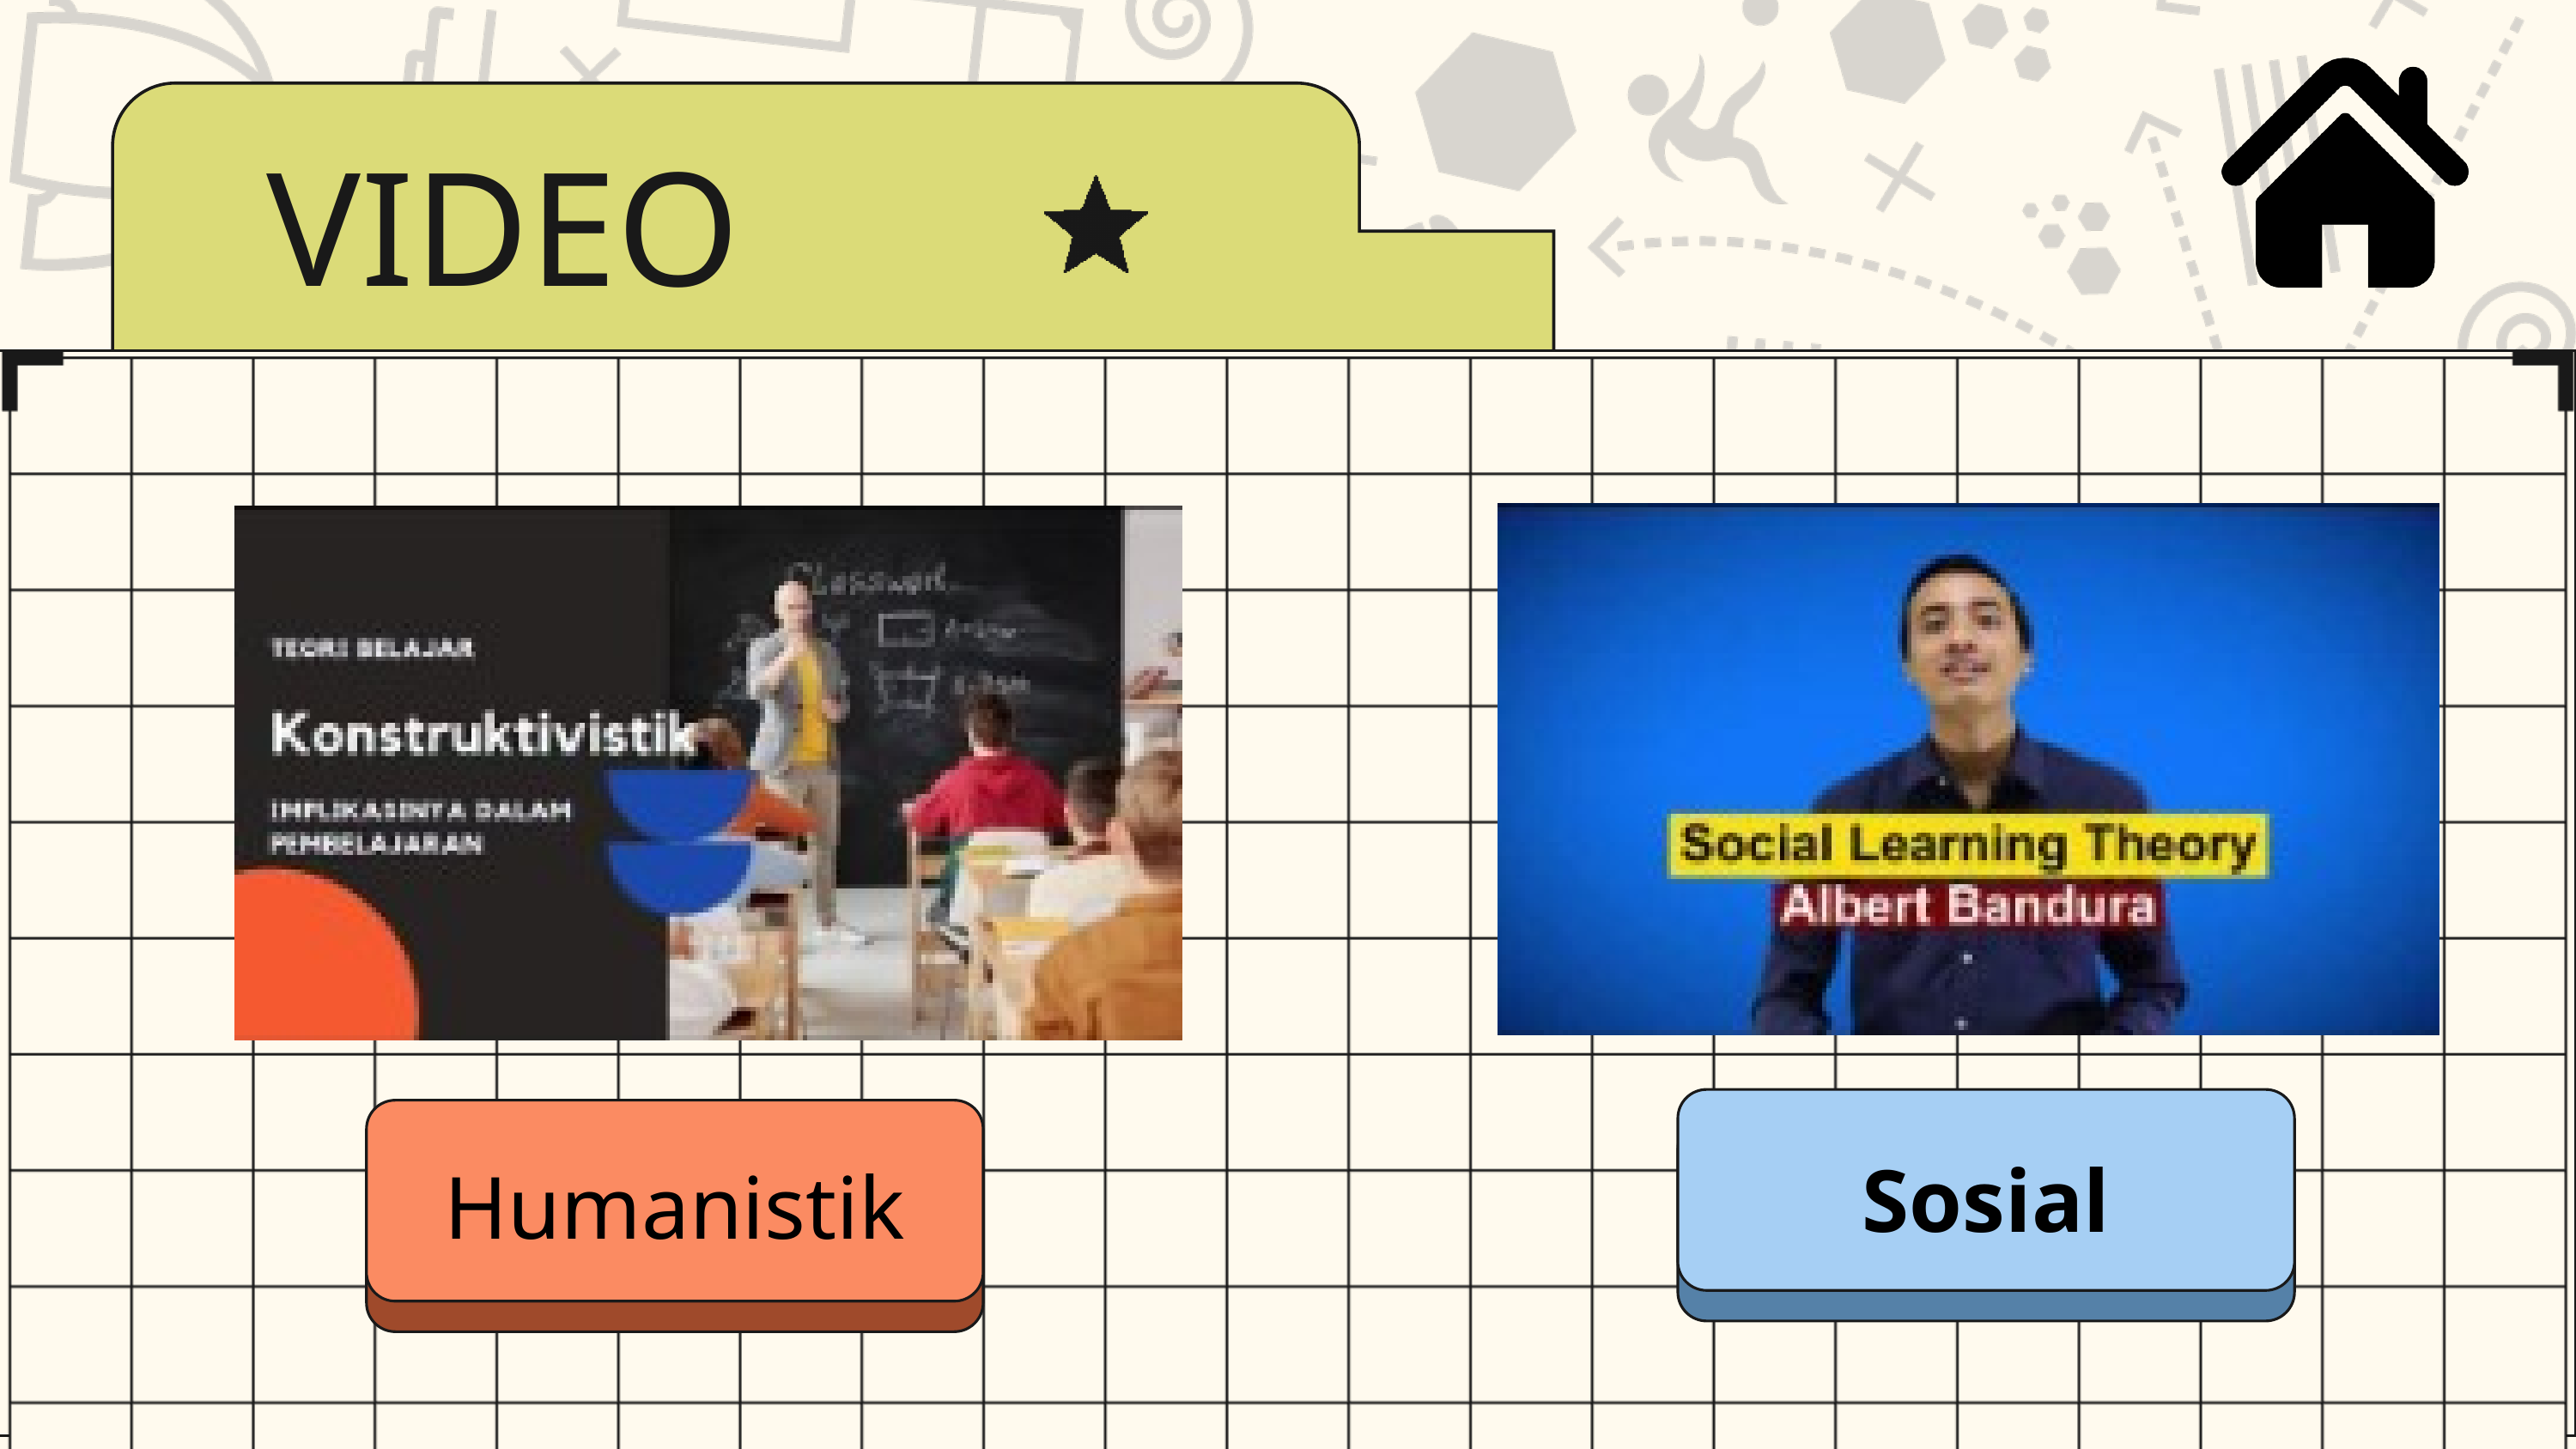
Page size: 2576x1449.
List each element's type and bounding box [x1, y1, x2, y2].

picture [0, 350, 2576, 1449]
text_box [234, 505, 1183, 1042]
text_box [1677, 1044, 2295, 1392]
text_box [111, 81, 1556, 347]
picture [2221, 49, 2470, 297]
text_box [366, 1049, 984, 1394]
text_box [1497, 502, 2440, 1036]
picture [1043, 175, 1148, 273]
text_box [9, 0, 2576, 348]
